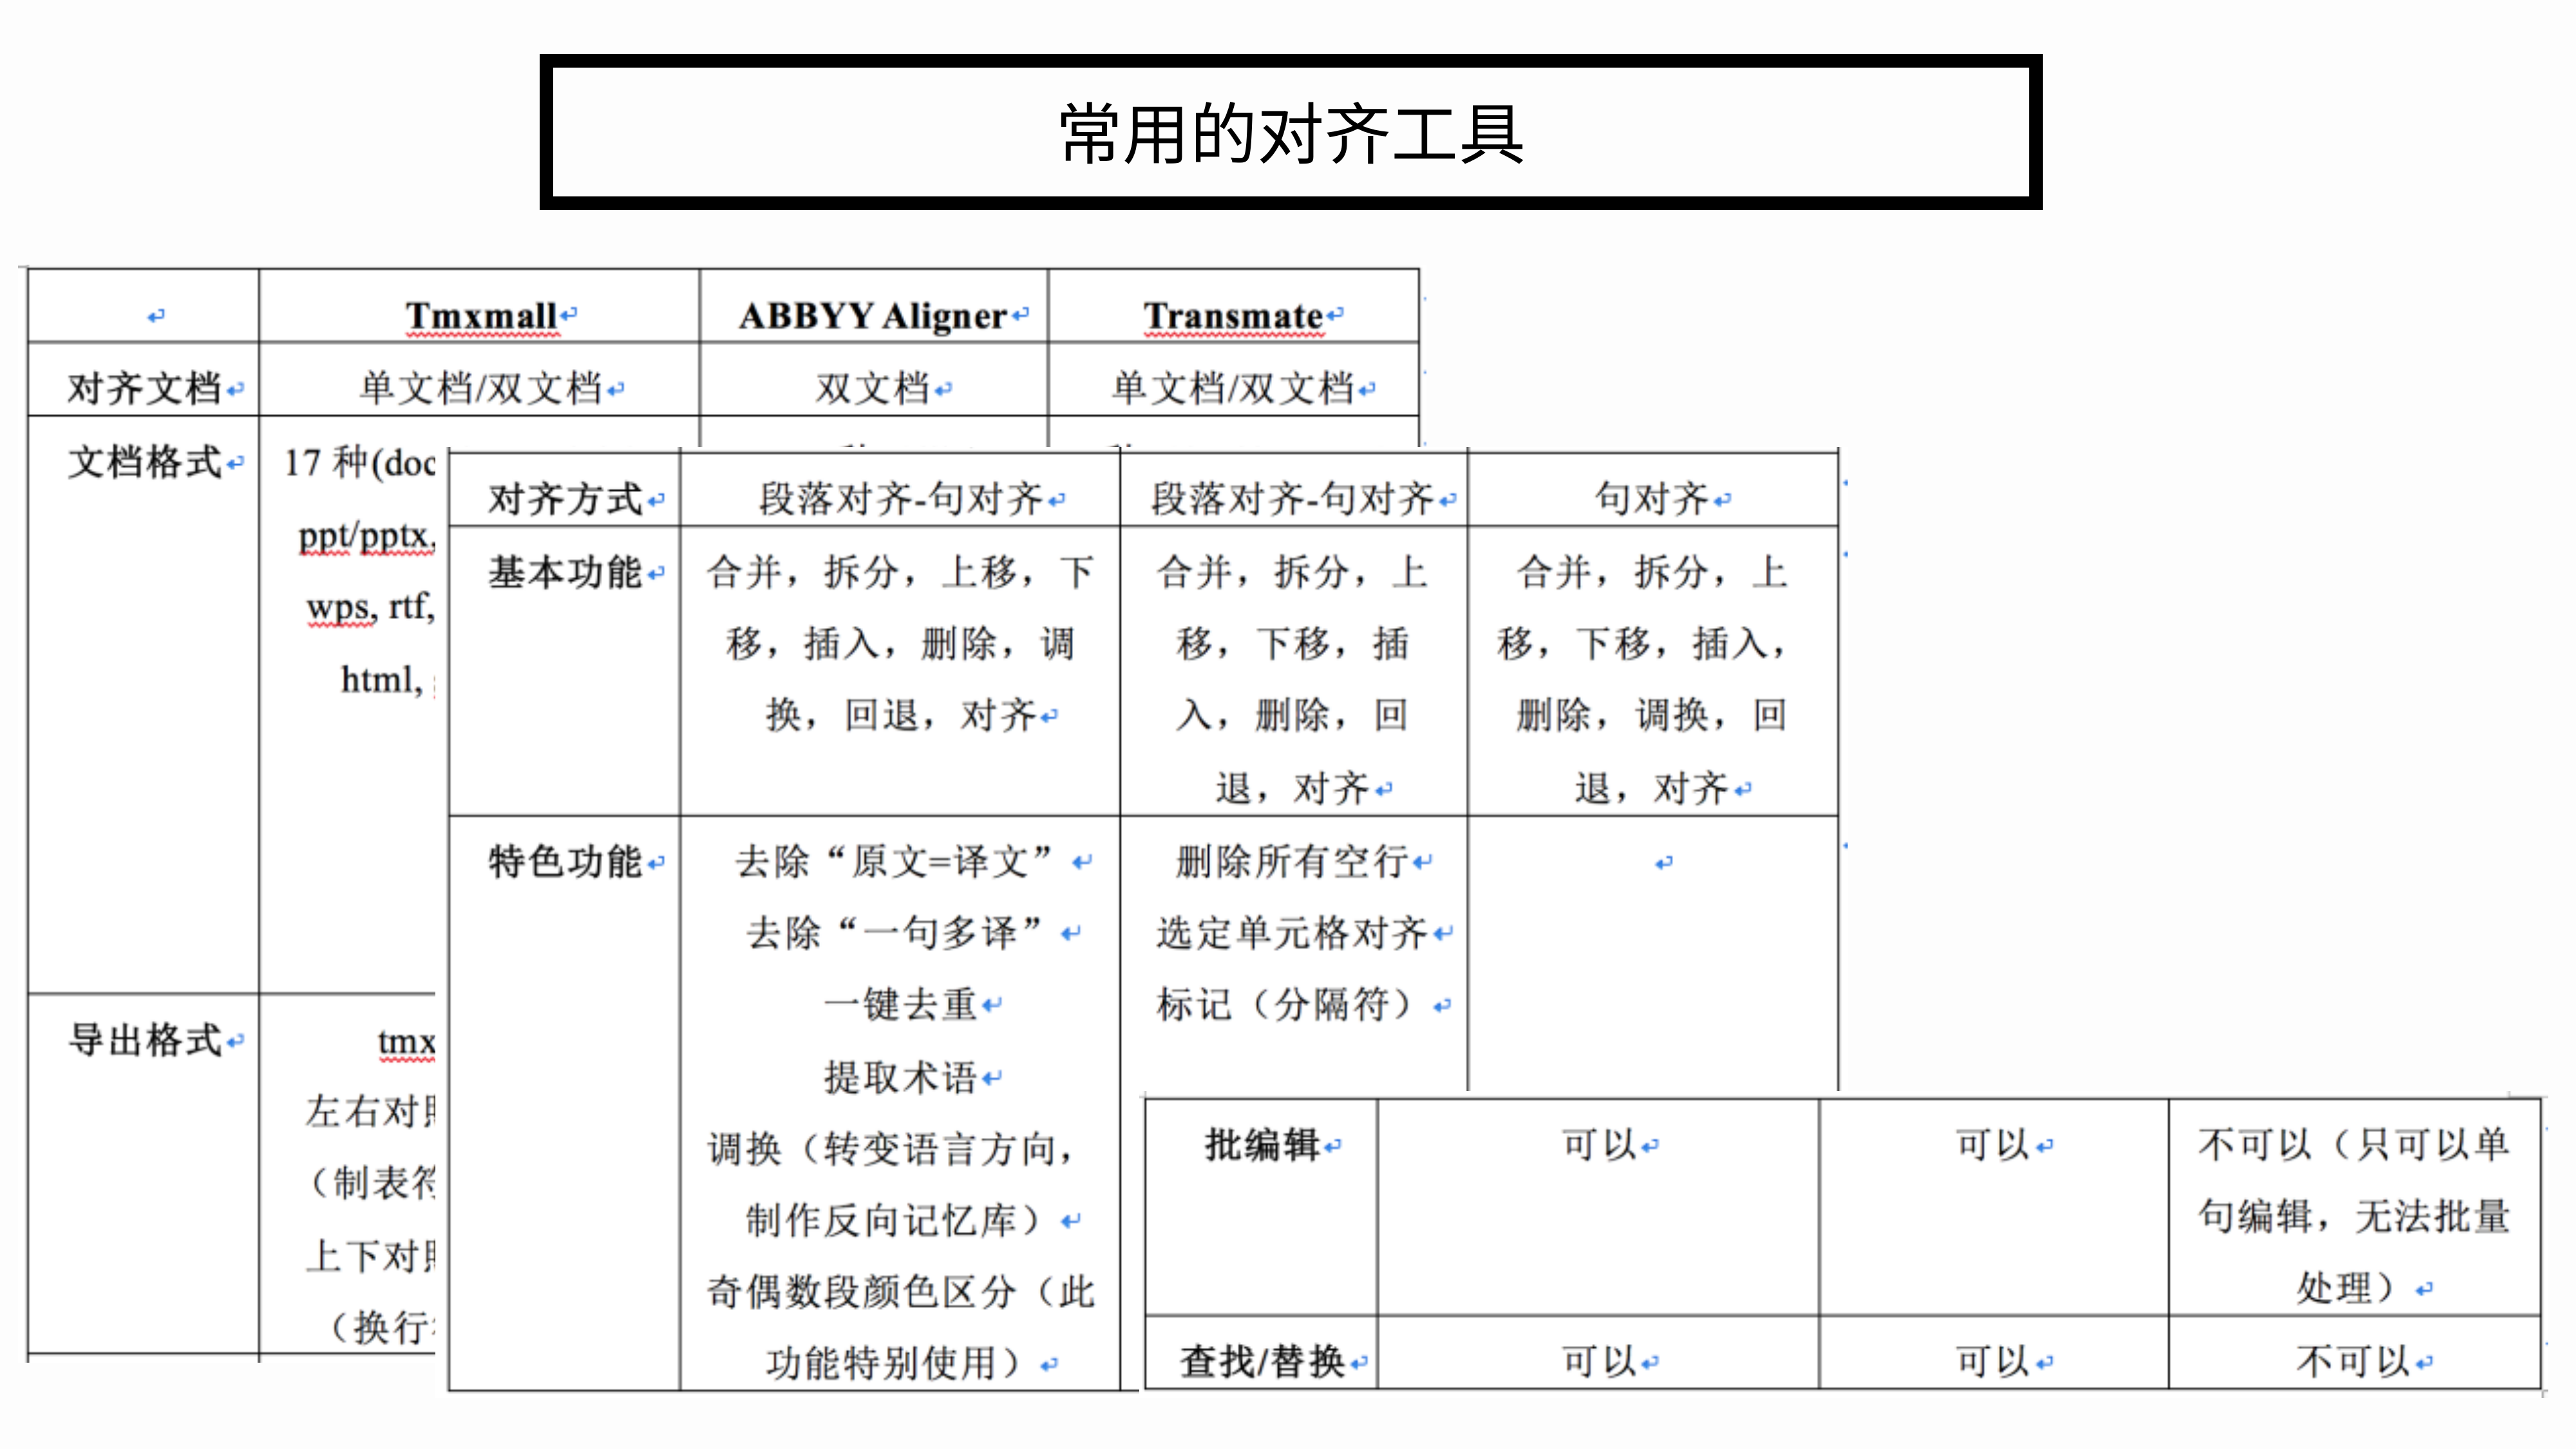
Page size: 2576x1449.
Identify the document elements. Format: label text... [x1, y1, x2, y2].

text_box [546, 61, 2036, 204]
text_box 常用的对齐工具 [563, 86, 2019, 177]
picture [18, 265, 2548, 1398]
